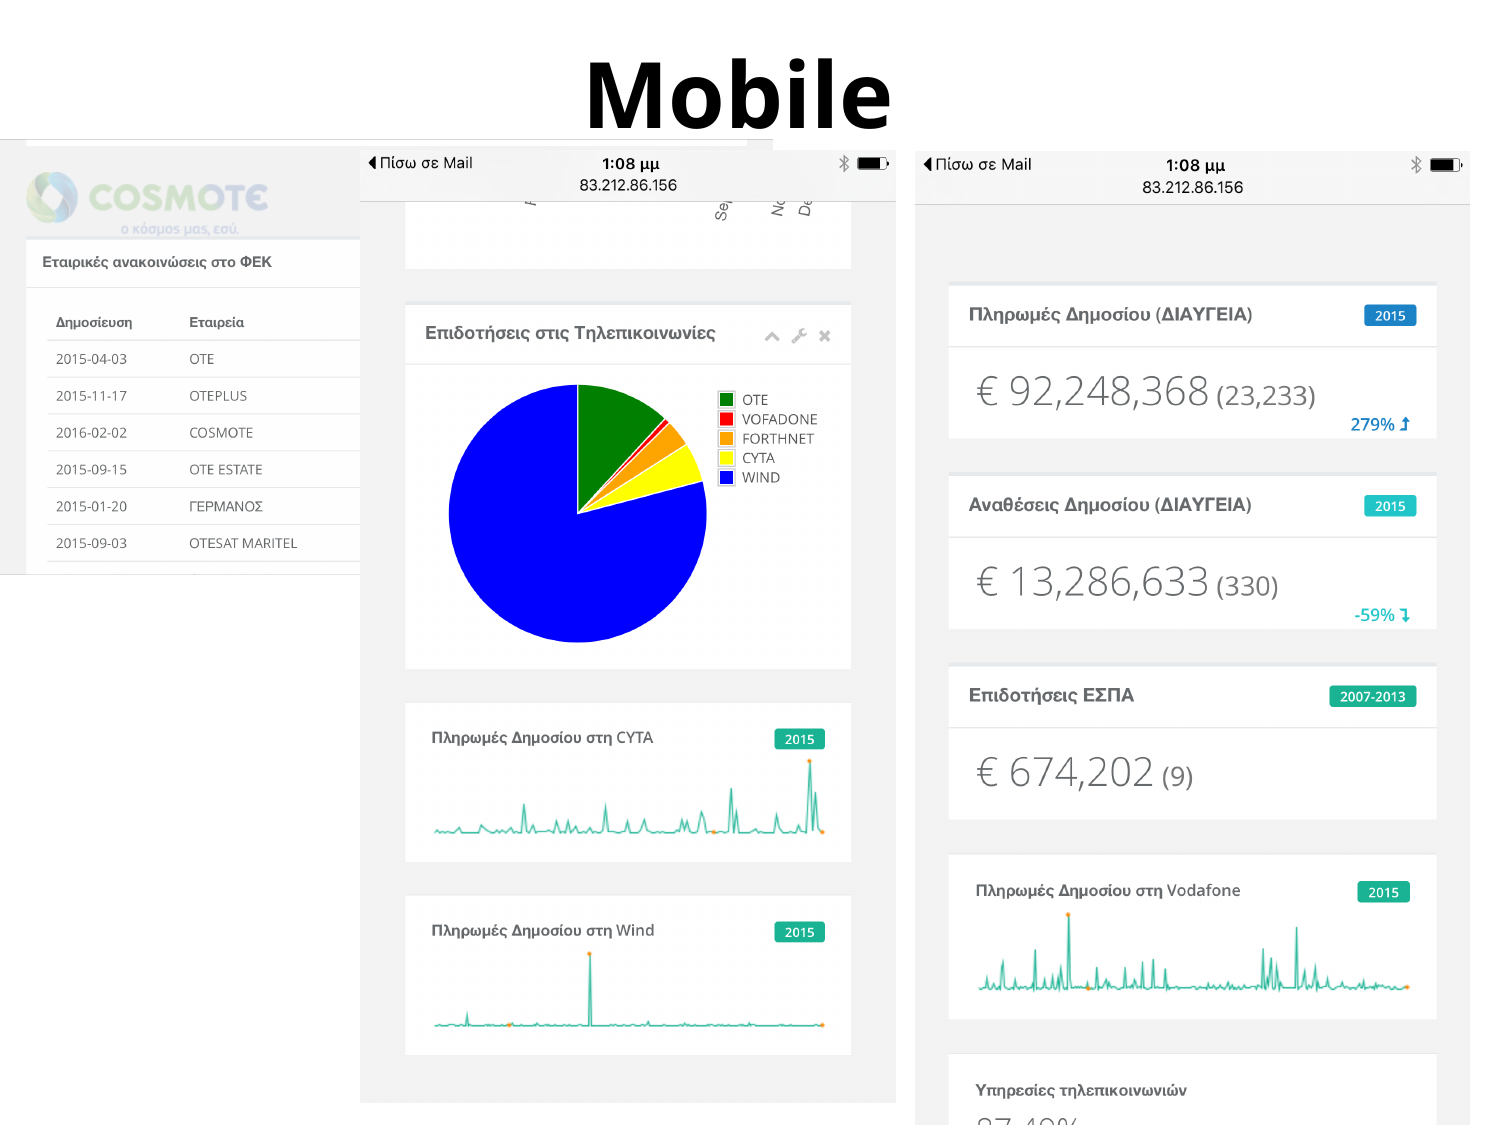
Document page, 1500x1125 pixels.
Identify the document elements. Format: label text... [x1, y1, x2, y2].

picture [915, 151, 1470, 1125]
picture [0, 139, 897, 1104]
title Mobile [147, 32, 1353, 151]
